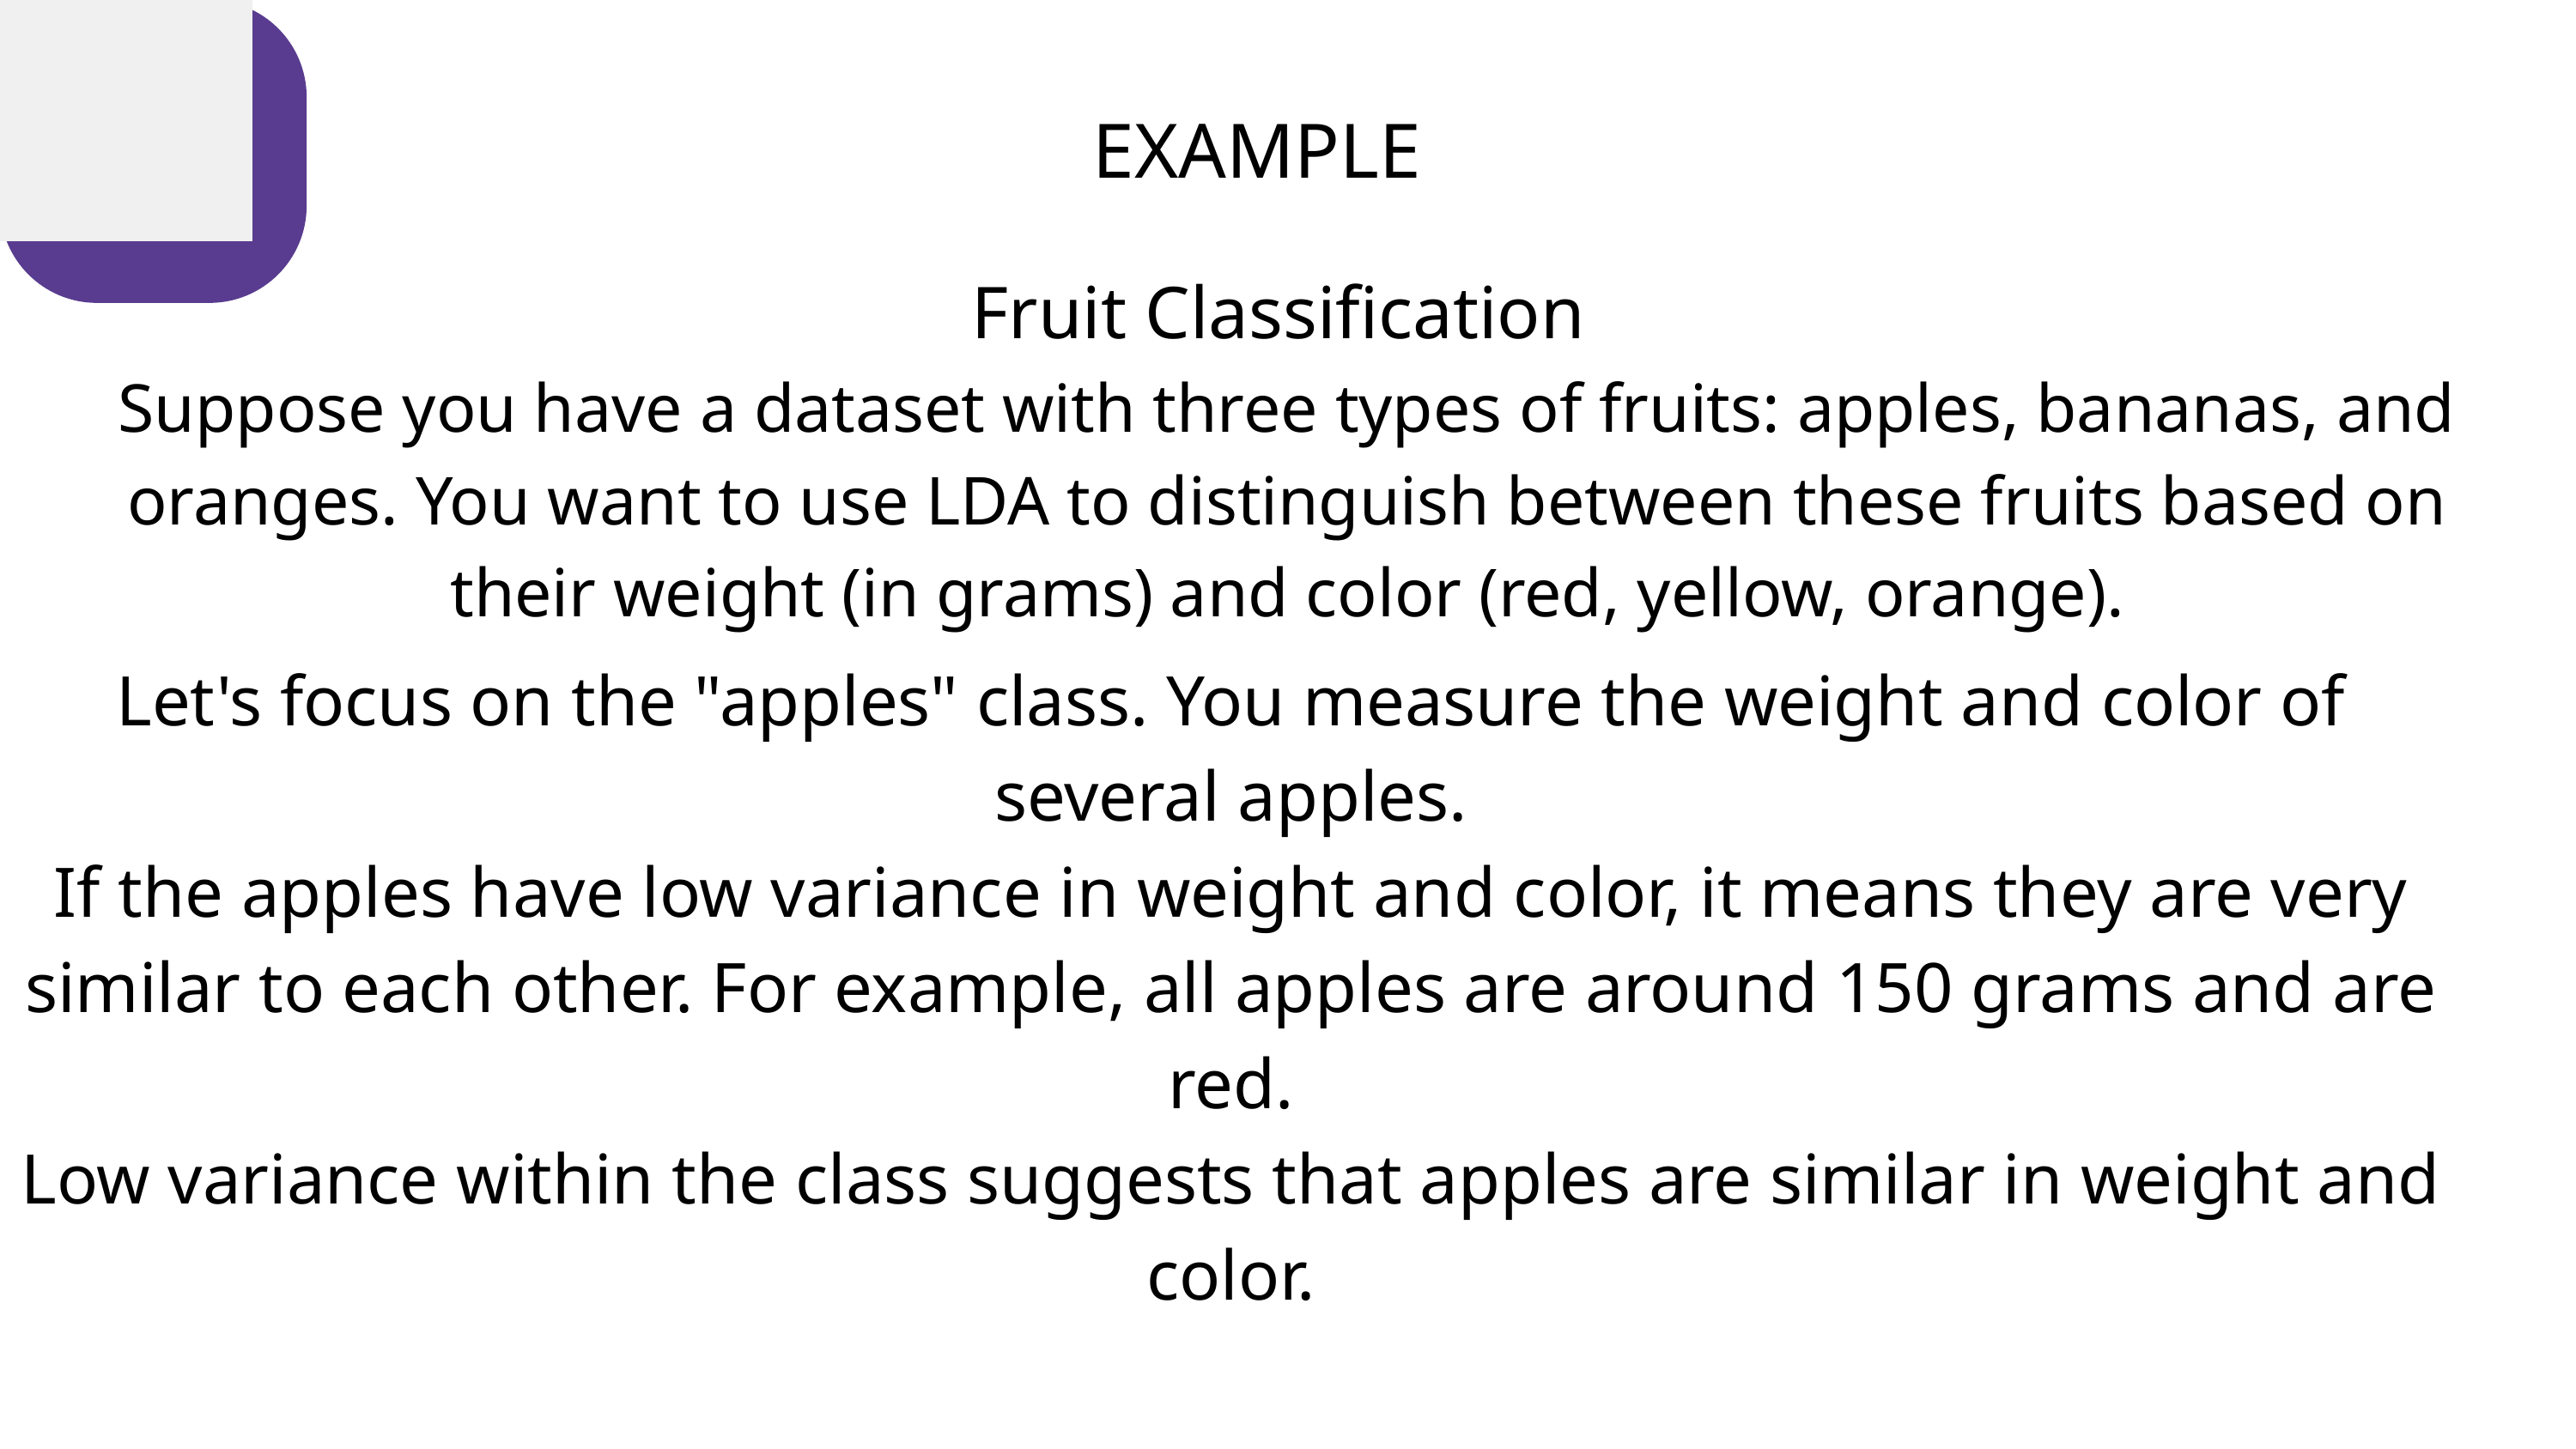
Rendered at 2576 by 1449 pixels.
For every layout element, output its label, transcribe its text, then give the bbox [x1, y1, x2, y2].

text_box EXAMPLE [933, 88, 1581, 193]
text_box Let's focus on the "apples" class. You measure the weight and color of several apples. If the apples have low variance in weight and color, it means they are very similar to each other. For example, all apples are around 150 grams and are red. Low variance within the class suggests that apples are similar in weight and color. [0, 643, 2462, 1363]
text_box Fruit Classification Suppose you have a dataset with three types of fruits: apples, bananas, and oranges. You want to use LDA to distinguish between these fruits based on their weight (in grams) and color (red, yellow, orange). [57, 252, 2519, 724]
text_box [0, 0, 307, 304]
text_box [0, 0, 253, 242]
